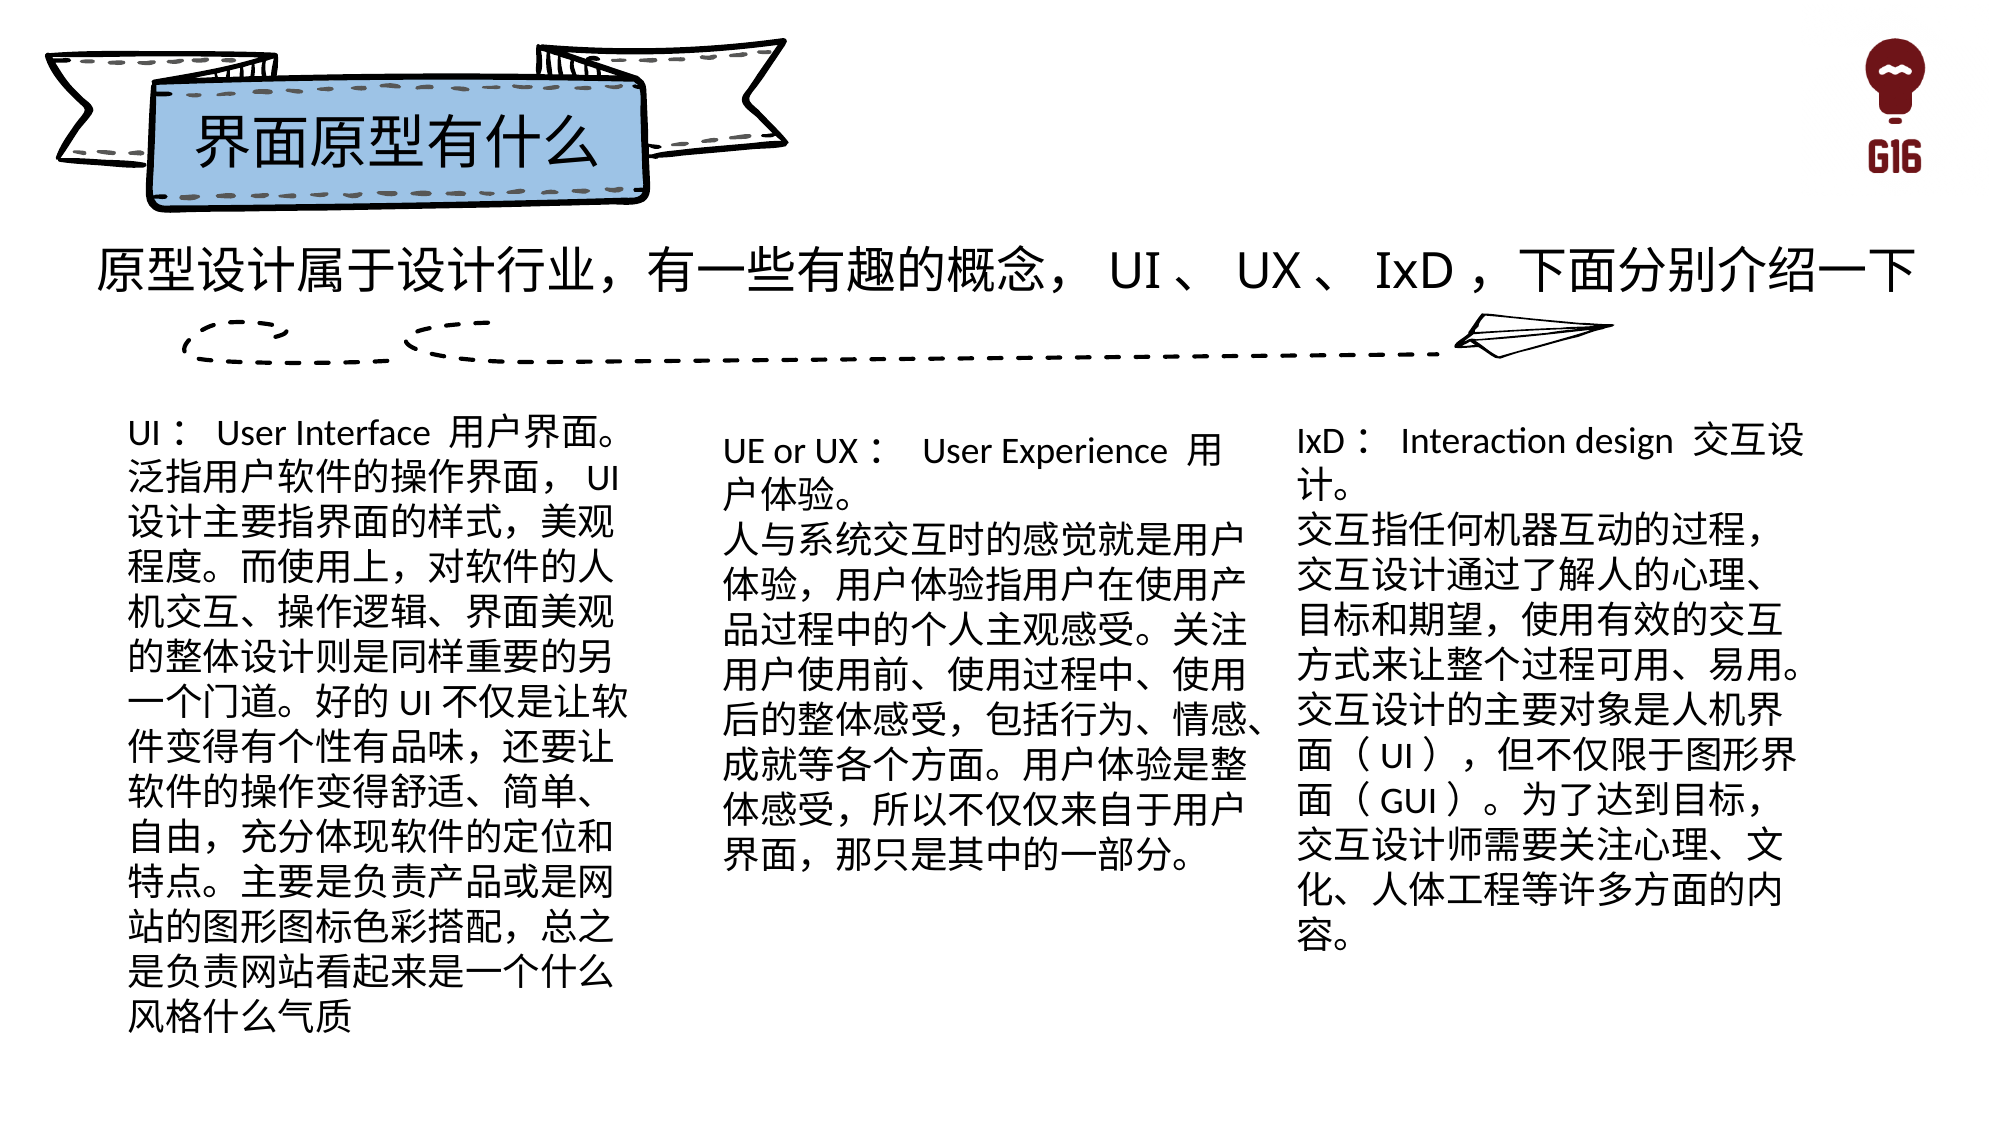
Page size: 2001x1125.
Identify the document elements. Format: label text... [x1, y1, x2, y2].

text_box 原型设计属于设计行业，有一些有趣的概念，UI、UX、IxD，下面分别介绍一下 [81, 230, 1980, 306]
text_box UE or UX： User Experience 用户体验。 人与系统交互时的感觉就是用户体验，用户体验指用户在使用产品过程中的个人主观感受。关注用户使用前、使用过程中、使用后的整体感受，包括行为、情感、成就等各个方面。用户体验是整体感受，所以不仅仅来自于用户界面，那只是其中的一部分。 [708, 418, 1263, 884]
text_box UI：User Interface 用户界面。 泛指用户软件的操作界面，UI设计主要指界面的样式，美观程度。而使用上，对软件的人机交互、操作逻辑、界面美观的整体设计则是同样重要的另一个门道。好的UI不仅是让软件变得有个性有品味，还要让软件的操作变得舒适、简单、自由，充分体现软件的定位和特点。主要是负责产品或是网站的图形图标色彩搭配，总之是负责网站看起来是一个什么风格什么气质 [112, 400, 645, 1046]
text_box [184, 313, 1615, 363]
picture [1801, 4, 1989, 196]
text_box IxD：Interaction design 交互设计。 交互指任何机器互动的过程，交互设计通过了解人的心理、目标和期望，使用有效的交互方式来让整个过程可用、易用。交互设计的主要对象是人机界面（UI），但不仅限于图形界面（GUI）。为了达到目标，交互设计师需要关注心理、文化、人体工程等许多方面的内容。 [1281, 408, 1834, 964]
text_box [44, 37, 790, 214]
